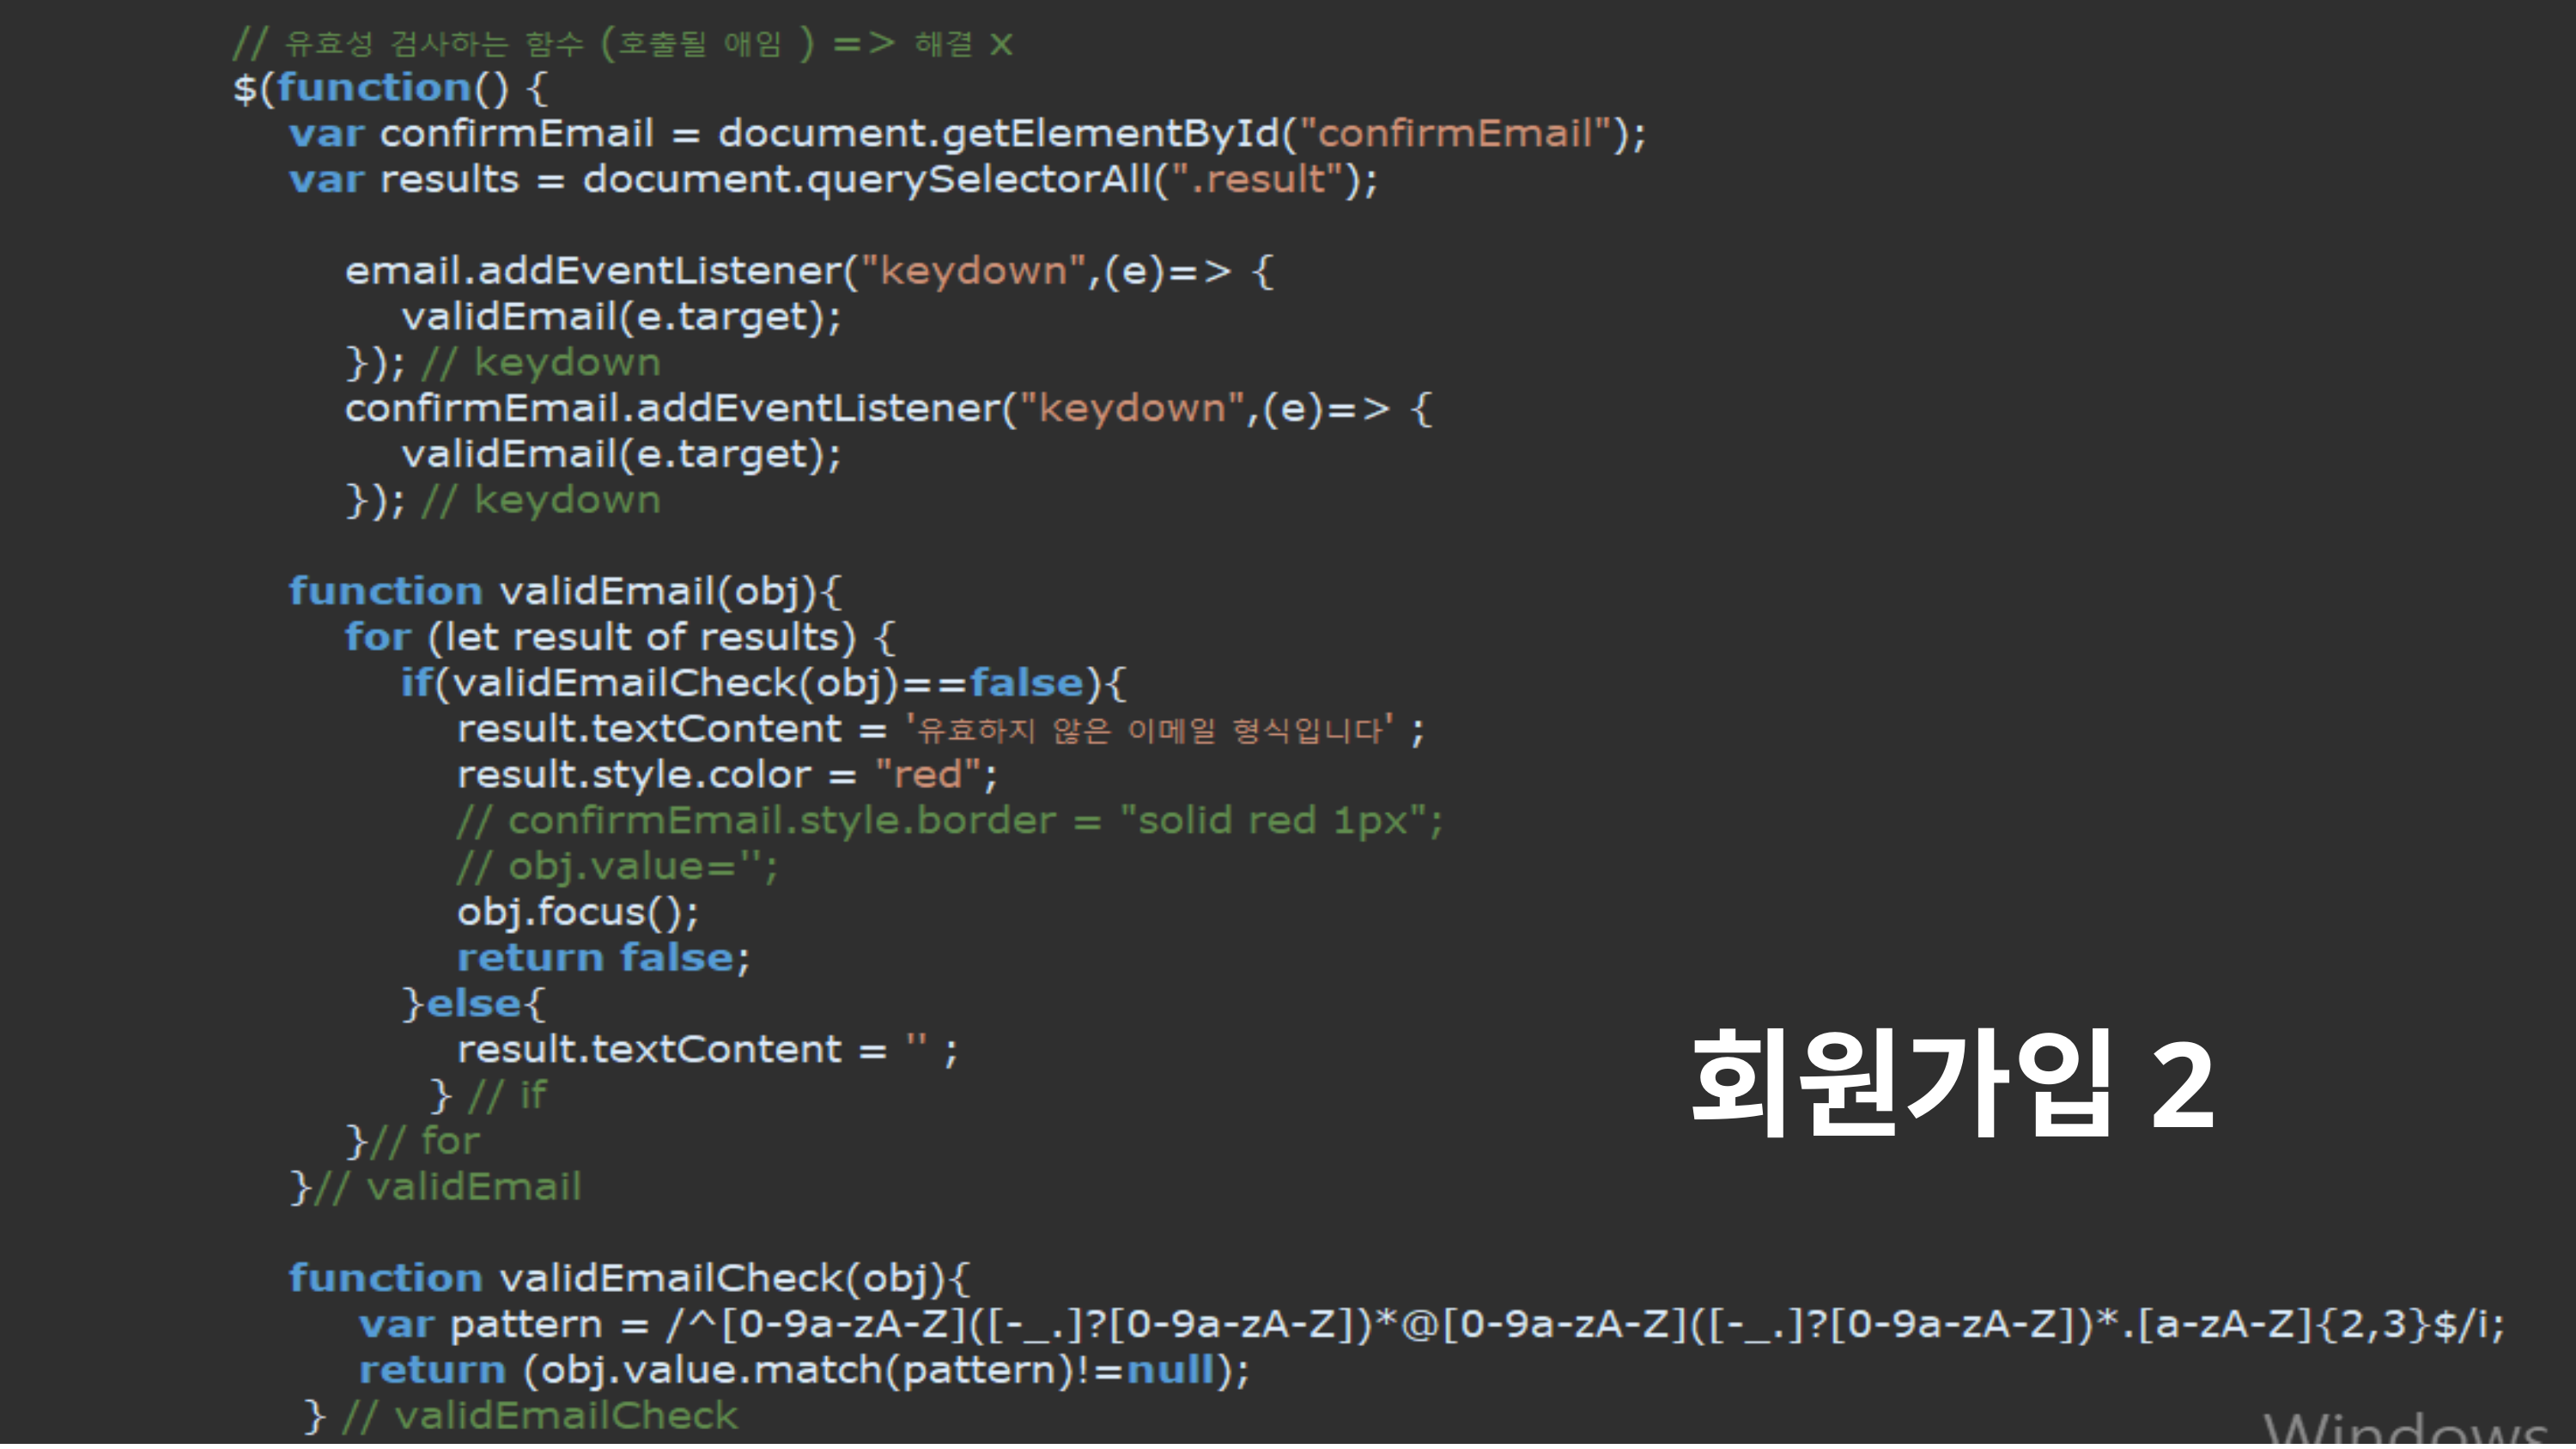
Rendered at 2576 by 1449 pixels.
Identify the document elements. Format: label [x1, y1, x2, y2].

list [0, 0, 2576, 1444]
